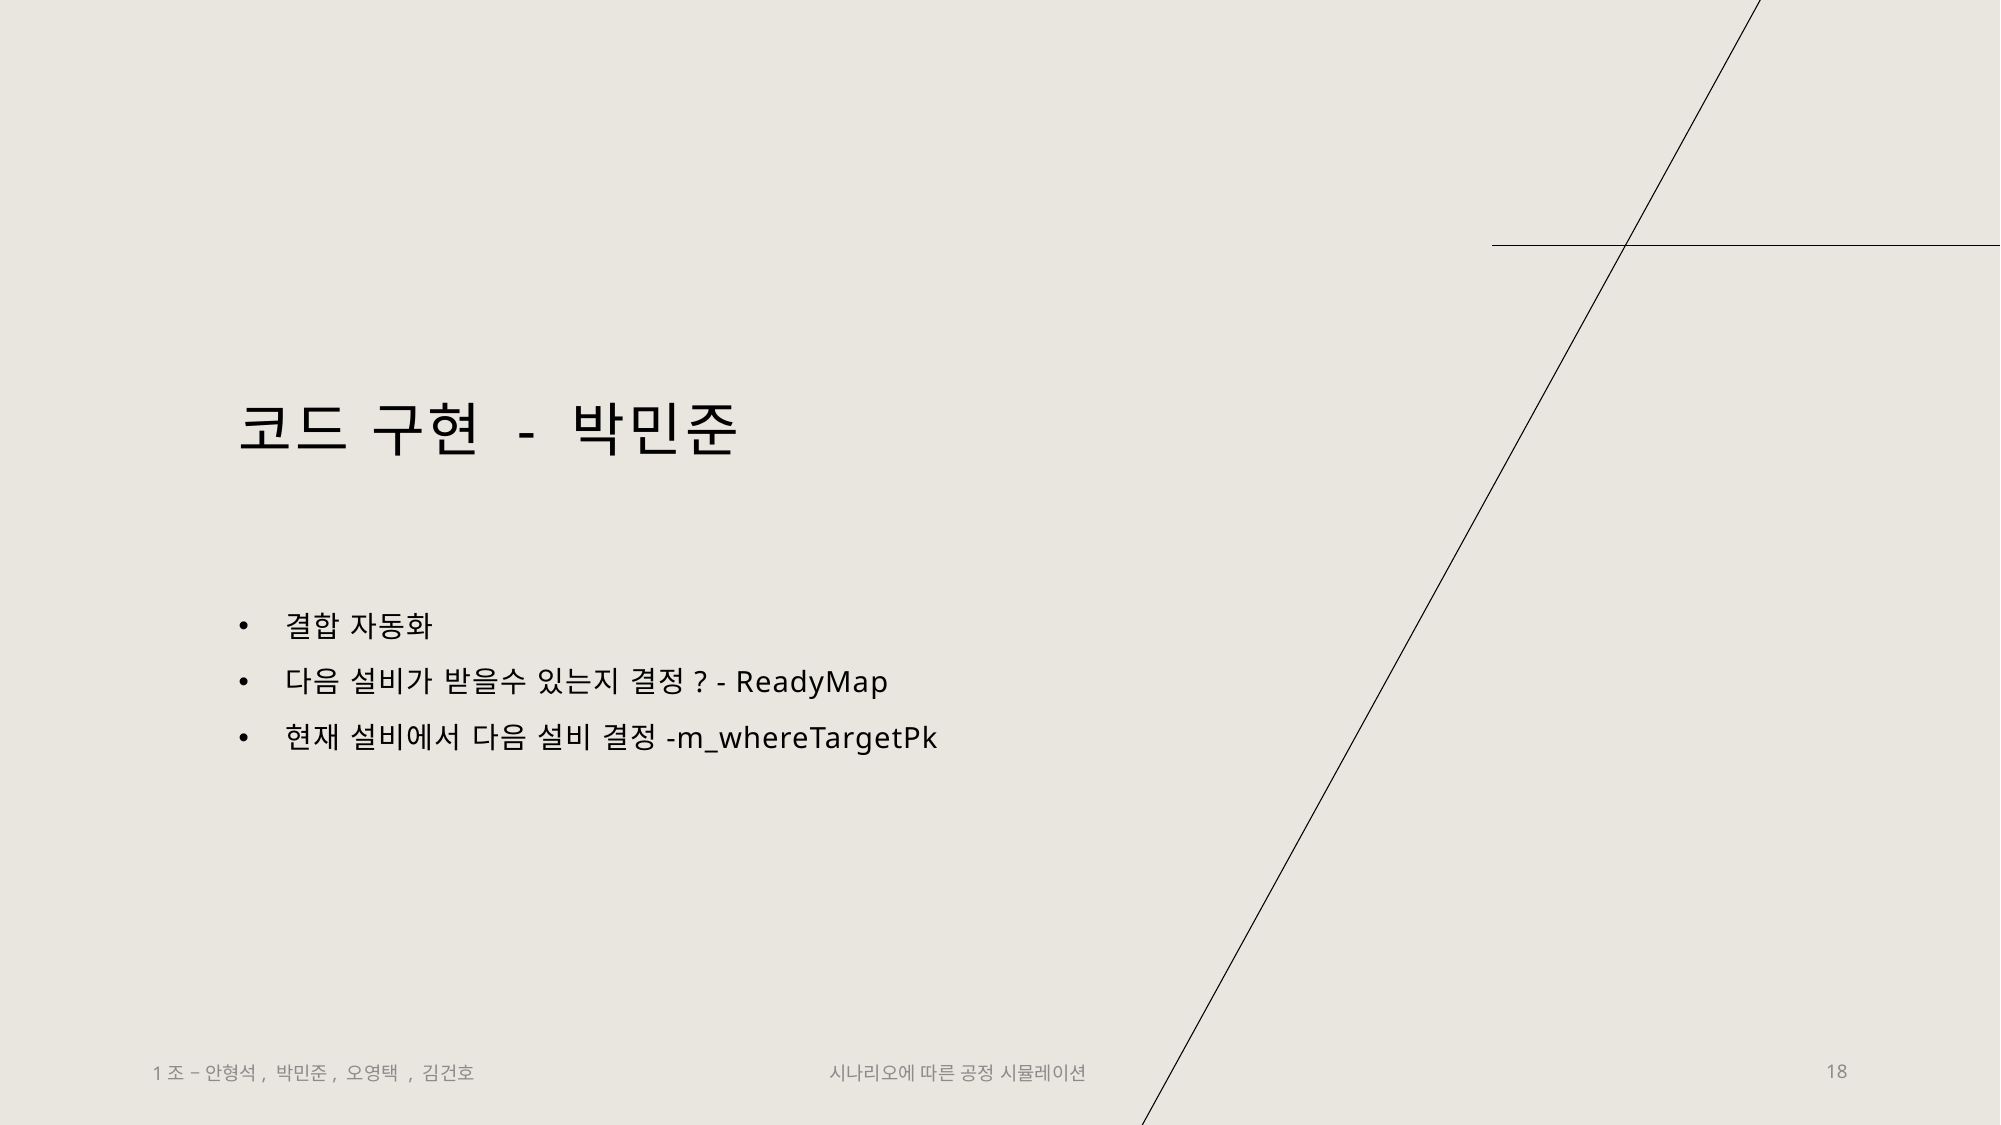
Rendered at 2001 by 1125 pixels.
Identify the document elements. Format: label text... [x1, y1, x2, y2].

slide_number 18 [1412, 1042, 1863, 1103]
slide_number 1조 – 안형석, 박민준, 오영택 , 김건호 [137, 1042, 588, 1103]
title 코드 구현 - 박민준 [223, 274, 1062, 472]
footer 시나리오에 따른 공정 시뮬레이션 [794, 1042, 1122, 1103]
list 결합 자동화 다음 설비가 받을수 있는지 결정? - ReadyMap 현재 설비에서 다음 설비 결정-m_whereTargetPk [223, 600, 1062, 851]
